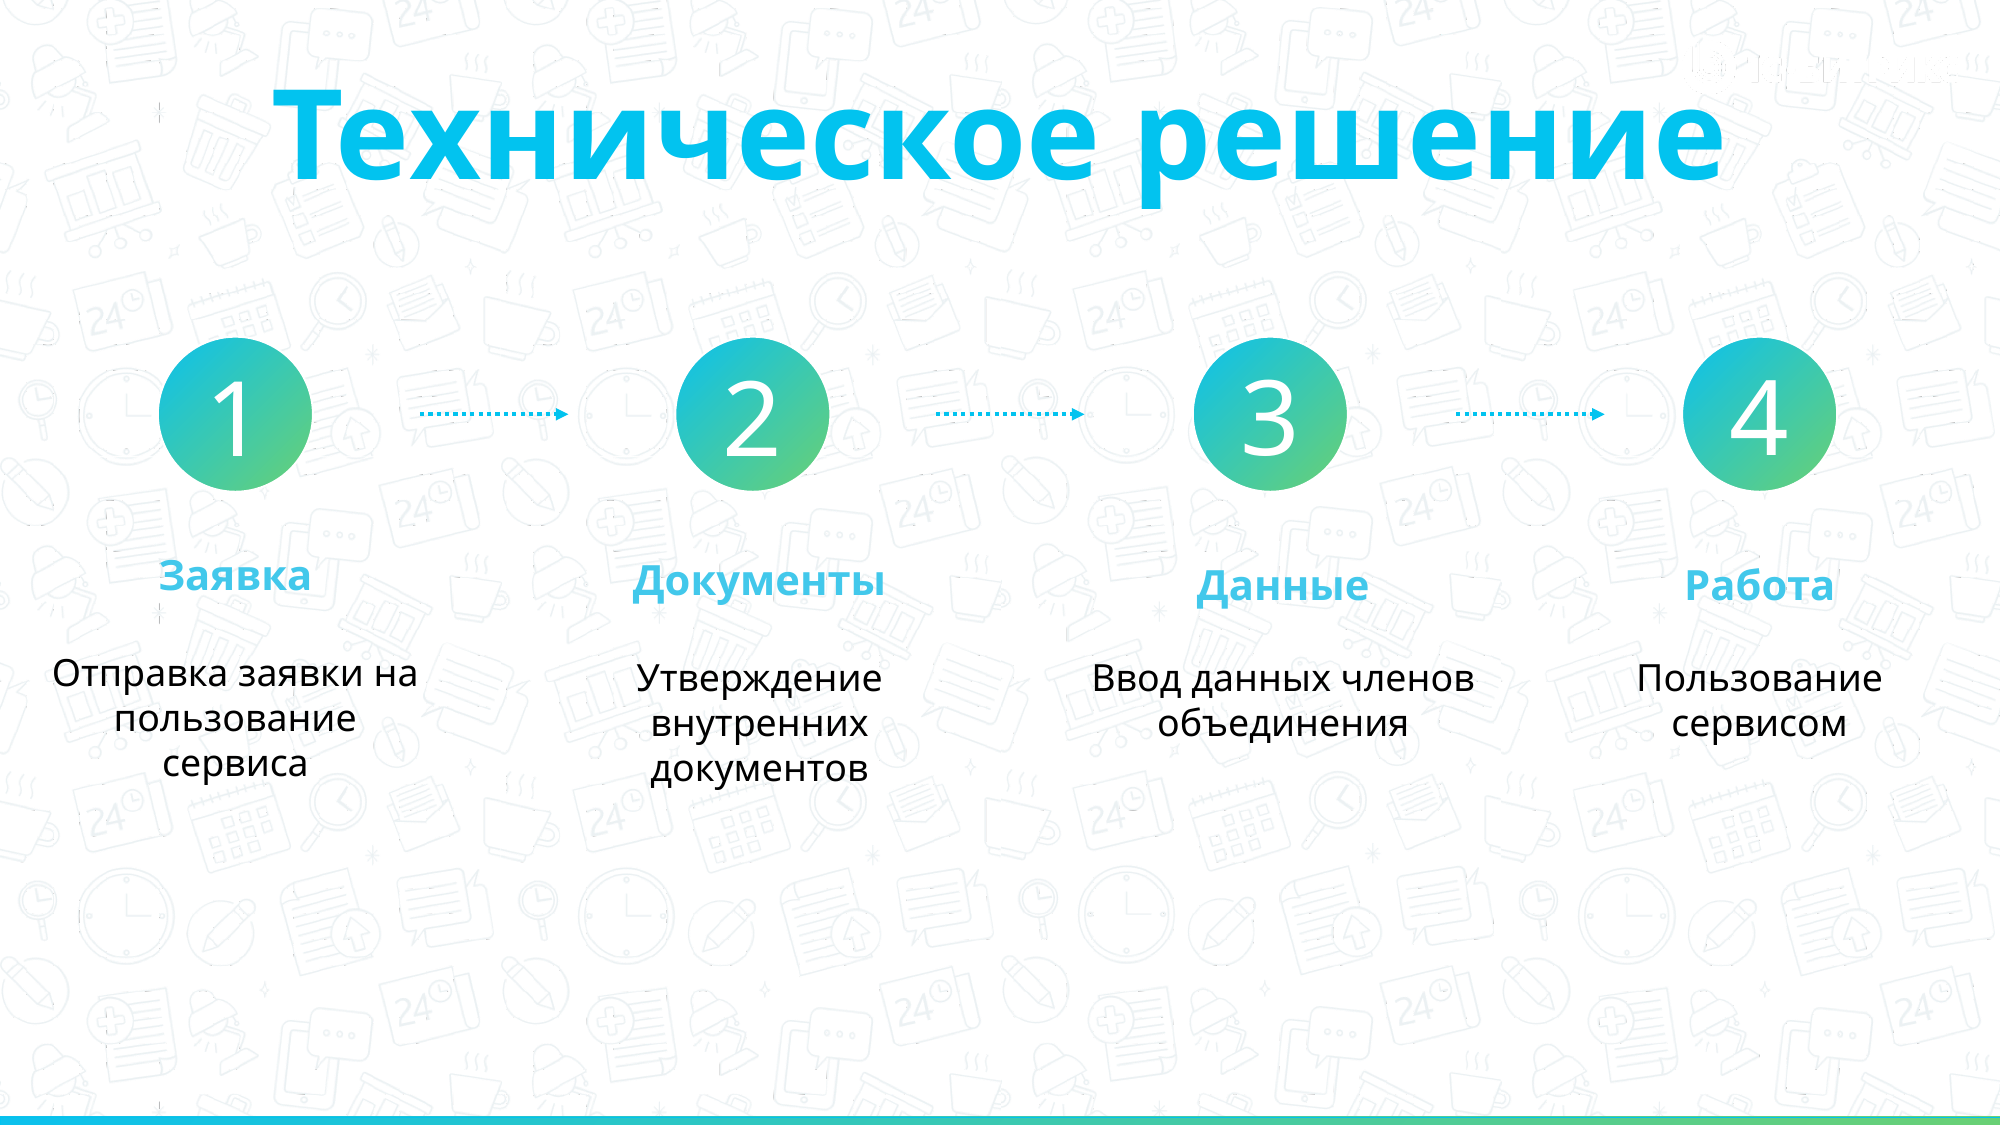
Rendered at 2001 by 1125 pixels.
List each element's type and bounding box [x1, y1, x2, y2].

text_box [1192, 336, 1349, 493]
text_box [674, 336, 831, 493]
text_box [1681, 336, 1838, 493]
text_box [157, 336, 314, 493]
picture [0, 0, 2000, 1125]
